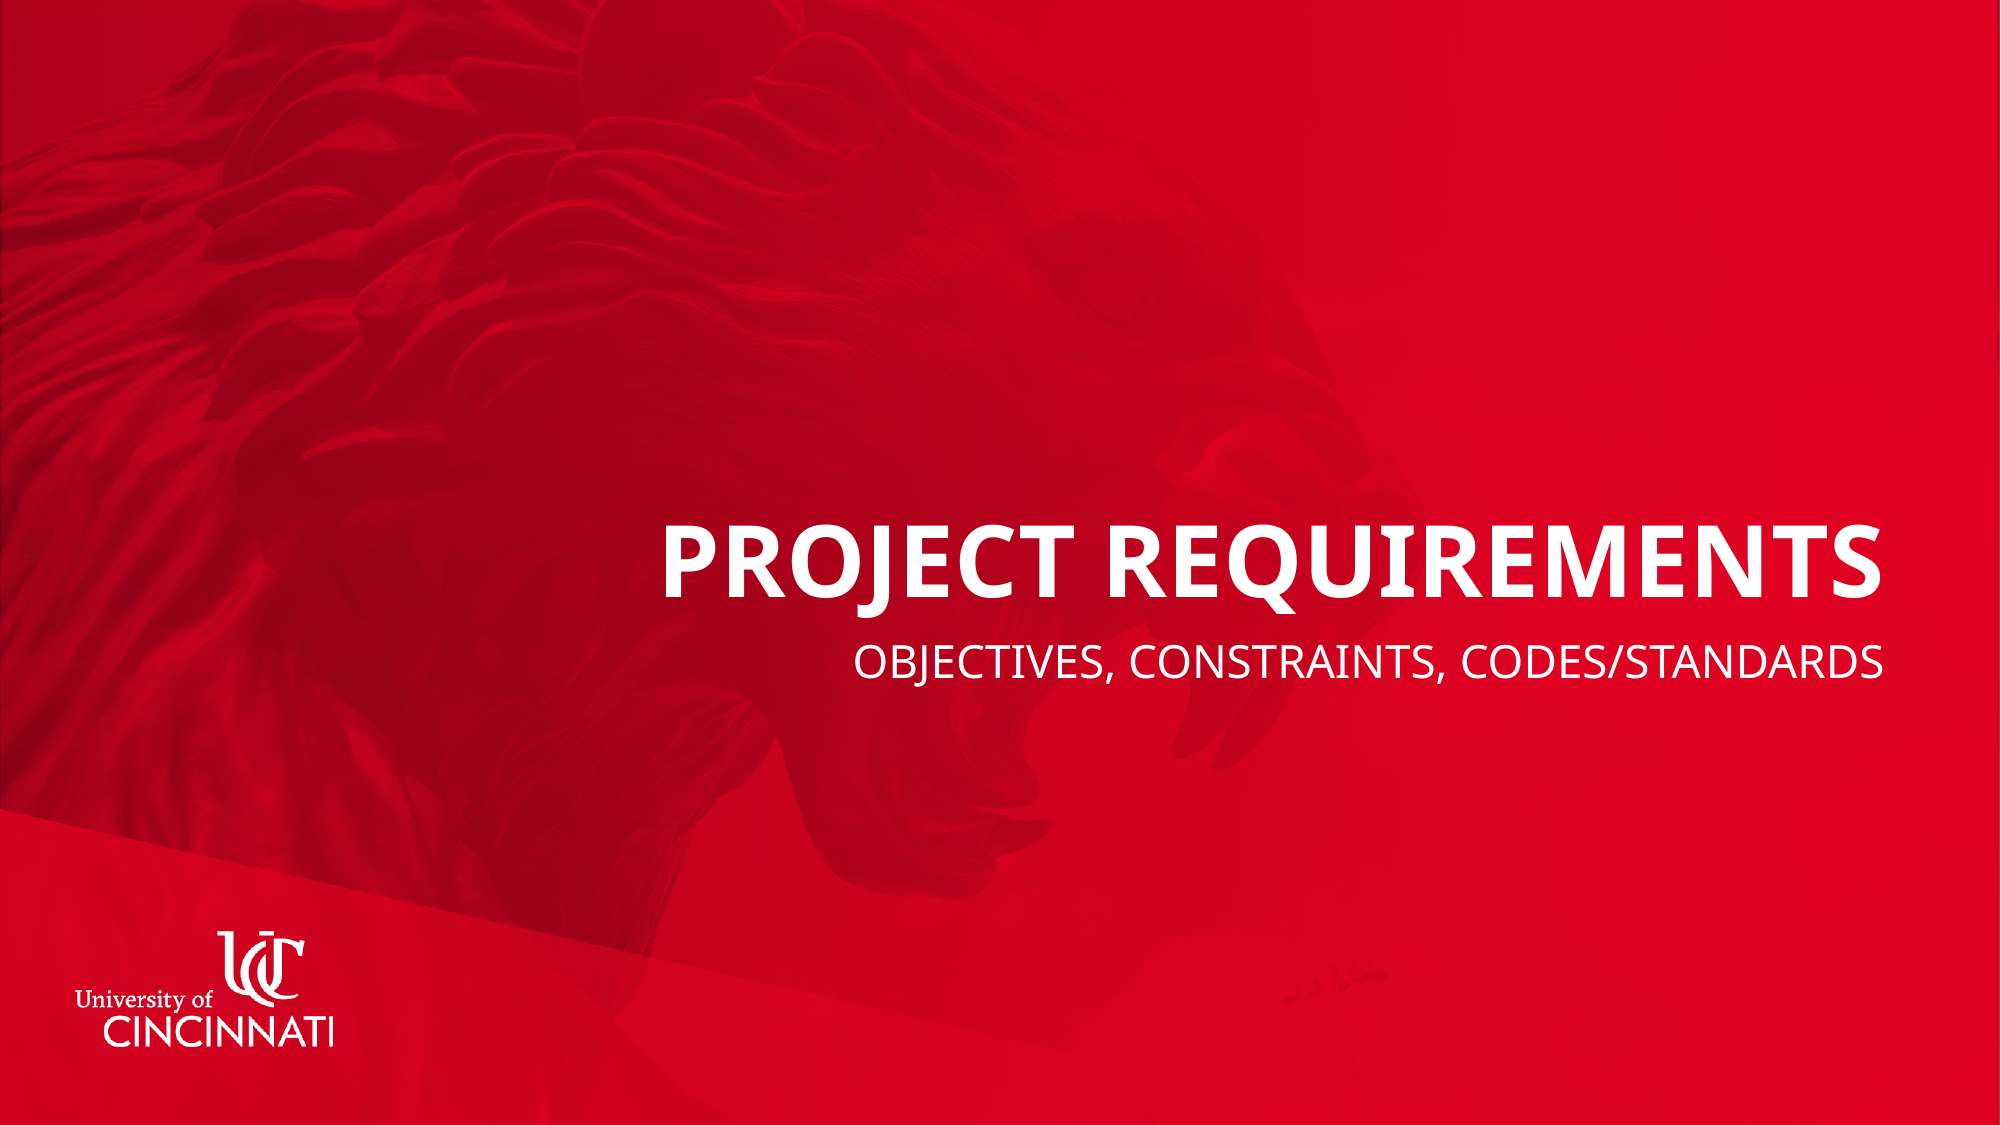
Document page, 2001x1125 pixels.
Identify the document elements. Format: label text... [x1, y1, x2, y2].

title Project Requirements [99, 324, 1900, 624]
list Objectives, Constraints, Codes/standards [99, 624, 1900, 825]
picture [0, 0, 2000, 1125]
